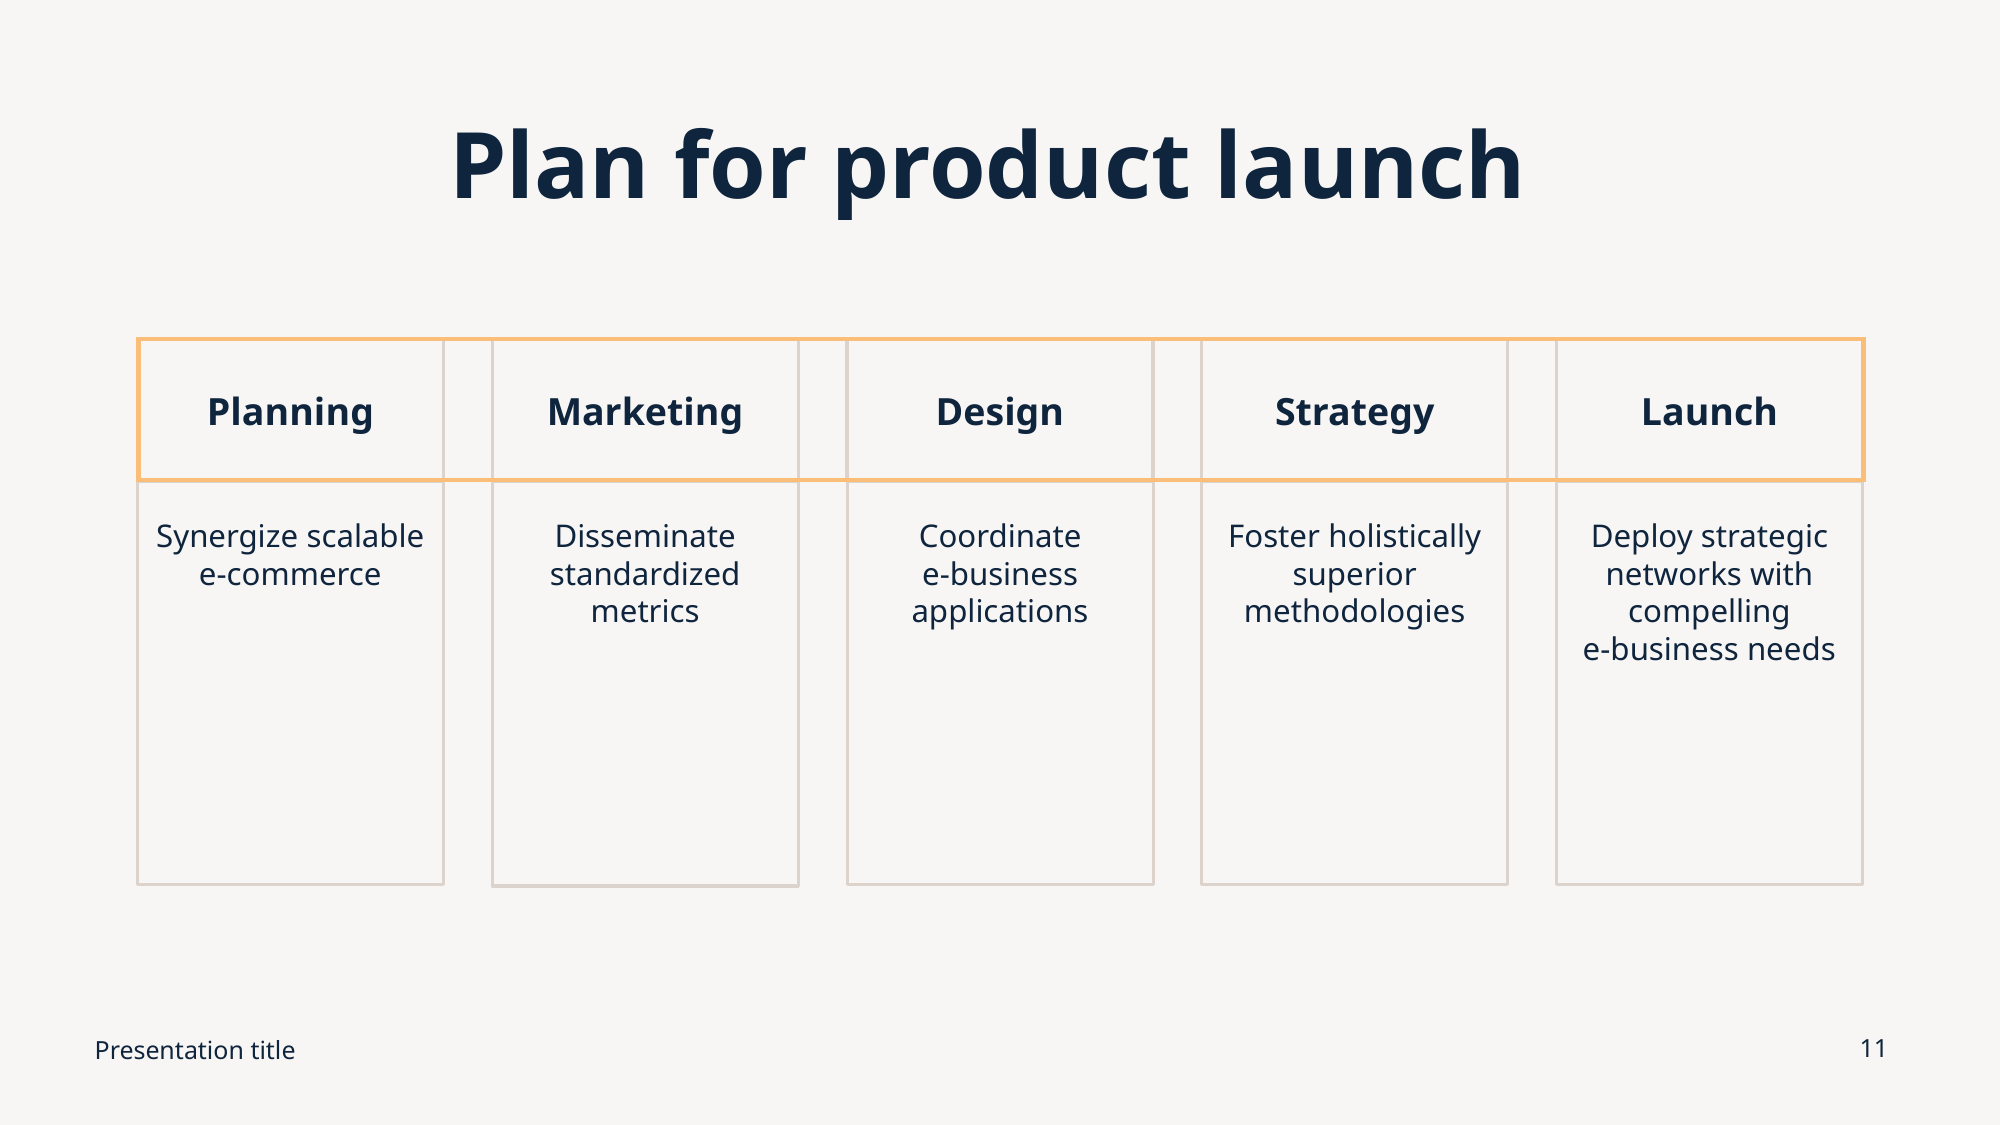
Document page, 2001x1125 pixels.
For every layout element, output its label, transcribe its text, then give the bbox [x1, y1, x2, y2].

list Coordinate e-business applications [846, 481, 1155, 886]
text_box [138, 338, 1865, 481]
footer Presentation title [79, 1020, 755, 1080]
list Deploy strategic networks with compelling e-business needs [1555, 481, 1864, 886]
list Synergize scalable e-commerce [136, 479, 445, 886]
list Foster holistically superior methodologies [1200, 481, 1509, 886]
list Disseminate standardized metrics [491, 481, 800, 888]
title Plan for product launch [137, 59, 1863, 278]
slide_number 11 [1836, 1020, 1912, 1080]
